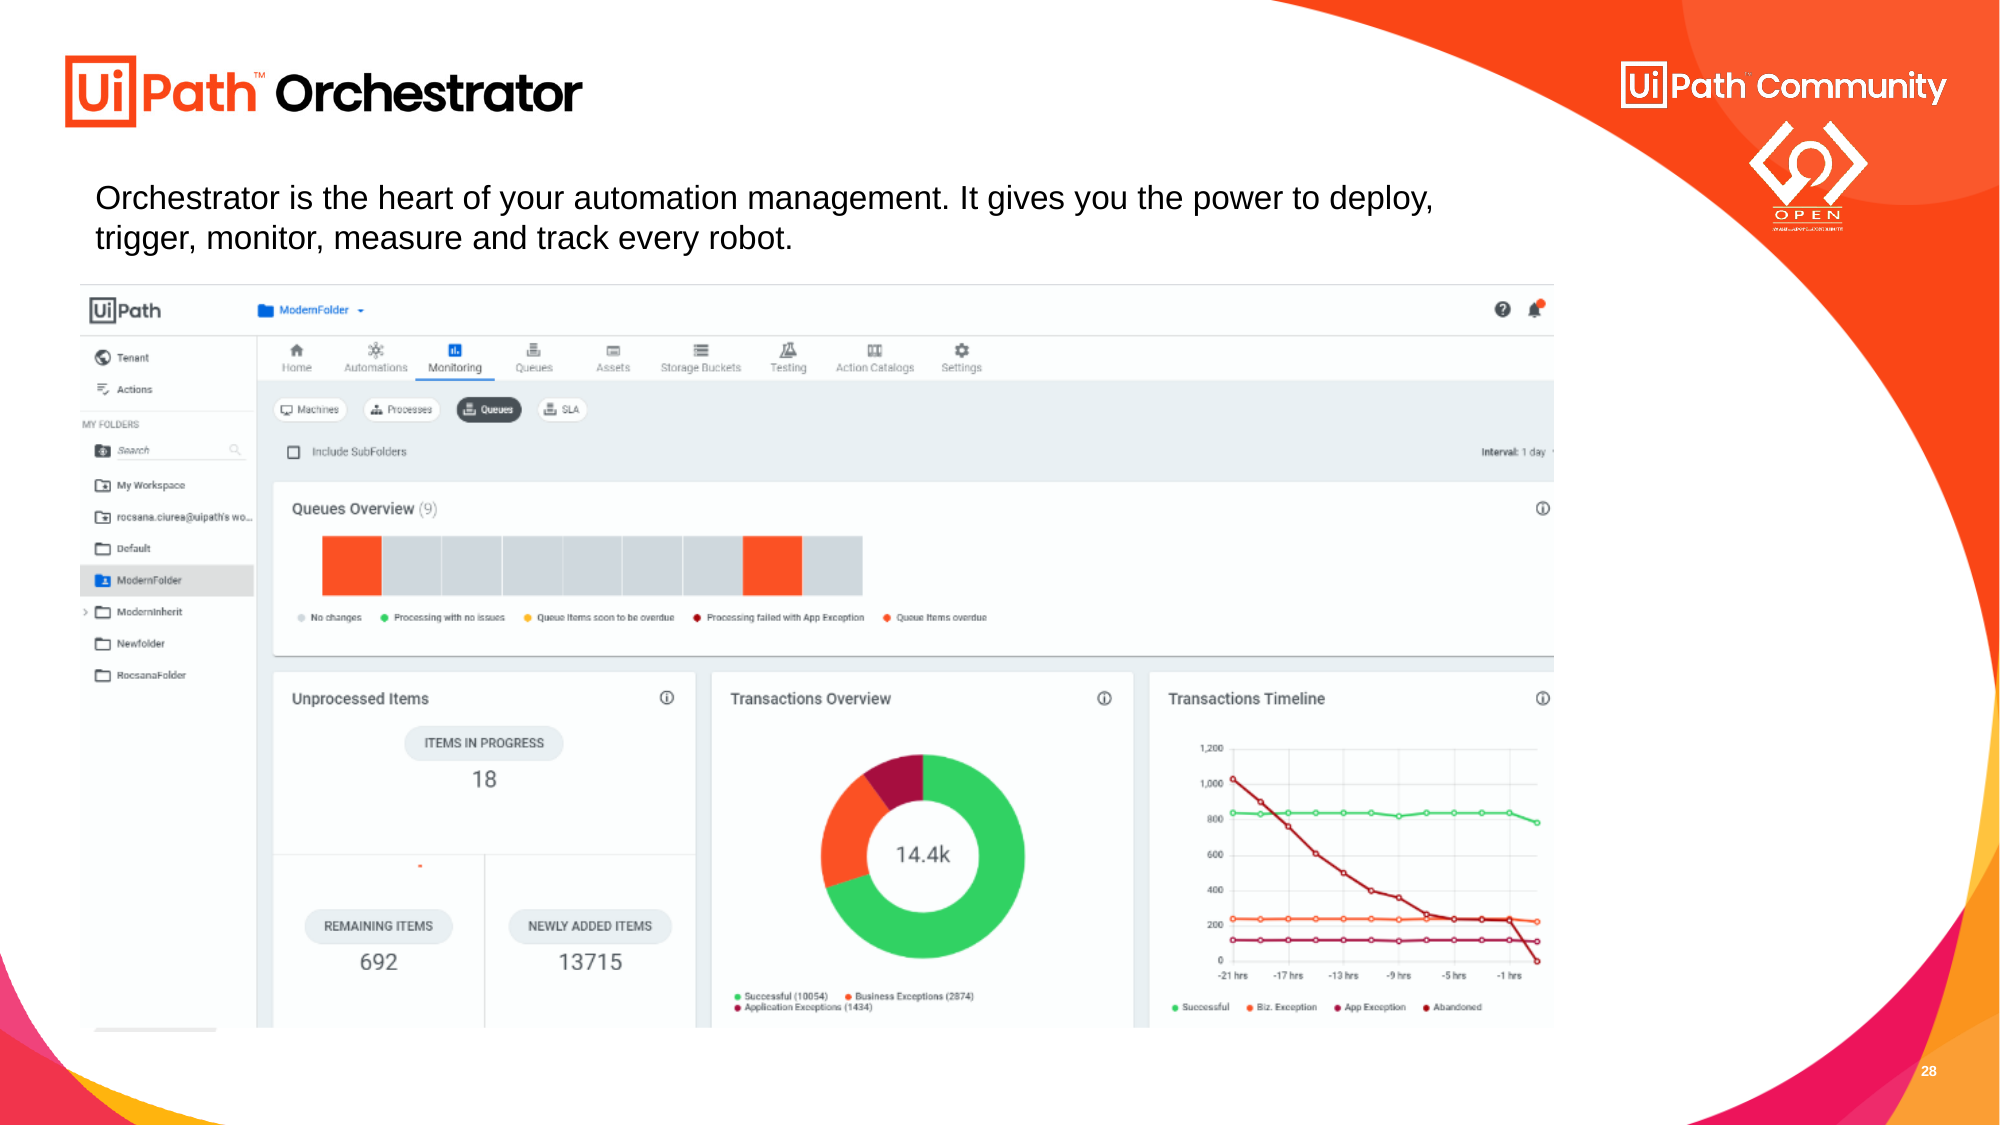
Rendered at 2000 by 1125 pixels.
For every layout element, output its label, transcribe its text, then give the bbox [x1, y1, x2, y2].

picture [61, 52, 585, 129]
text_box Orchestrator is the heart of your automation management. It gives you the power to deploy, trigger, monitor, measure and track every robot. [80, 168, 1458, 264]
picture [0, 0, 2000, 1125]
